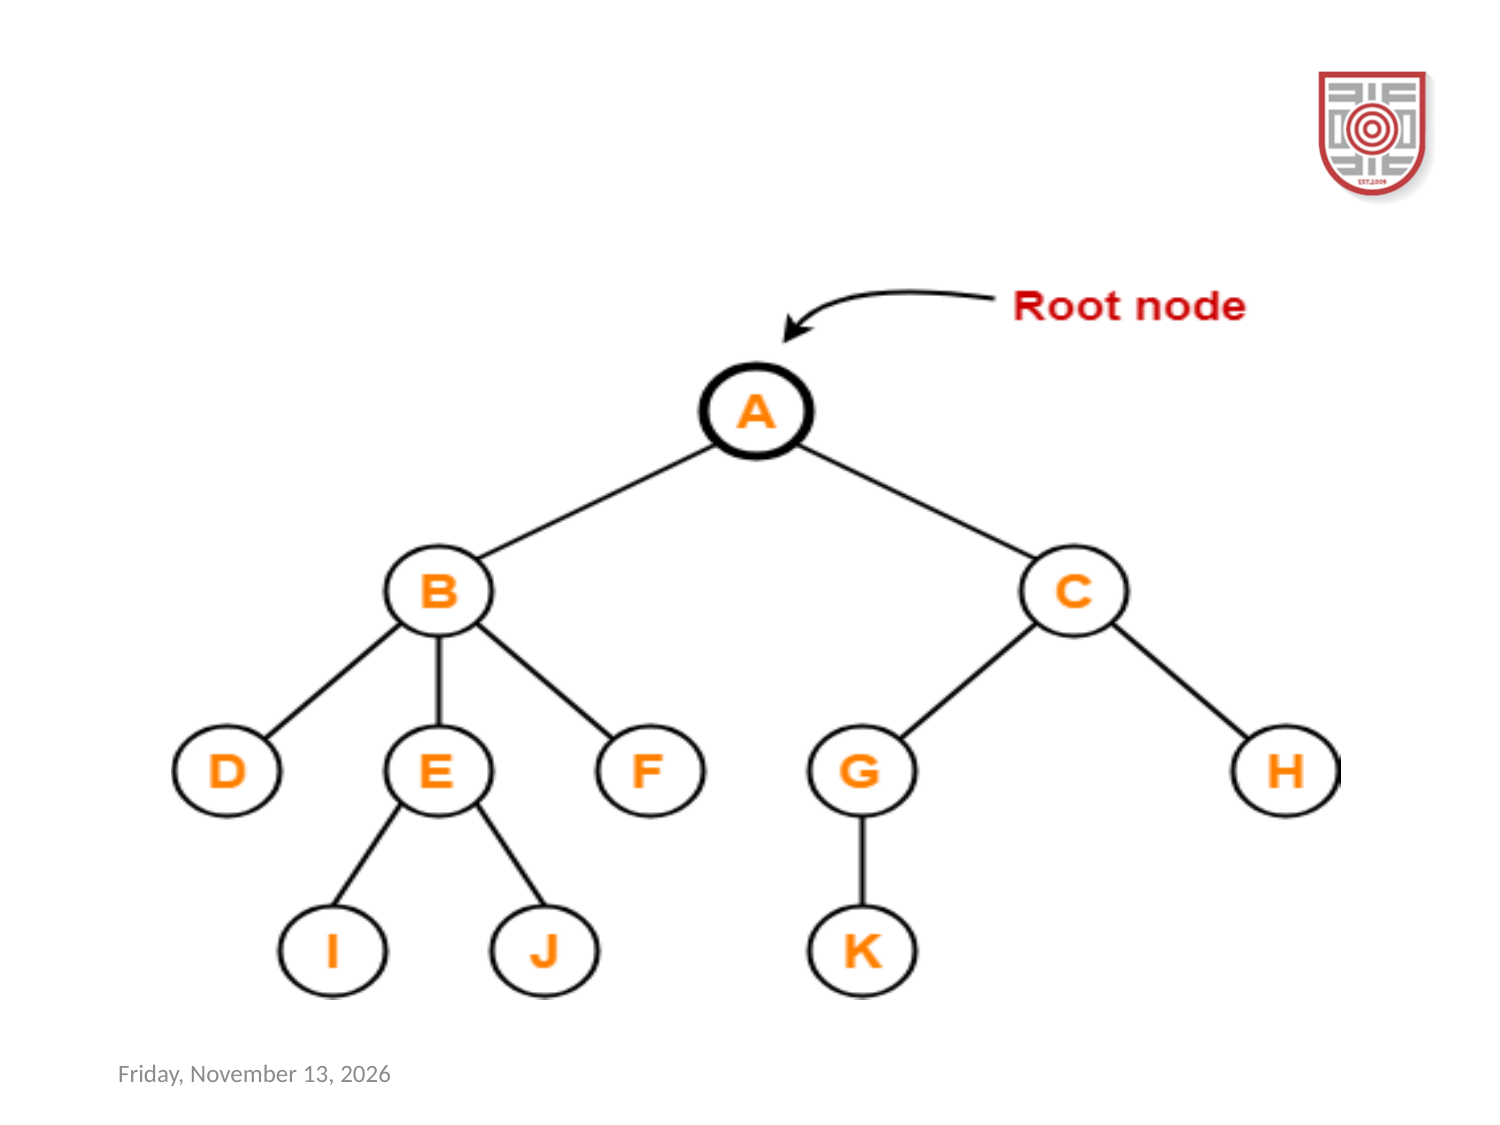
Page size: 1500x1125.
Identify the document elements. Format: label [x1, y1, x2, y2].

list [171, 278, 1341, 1000]
picture [1305, 59, 1451, 218]
slide_number [103, 1042, 441, 1103]
